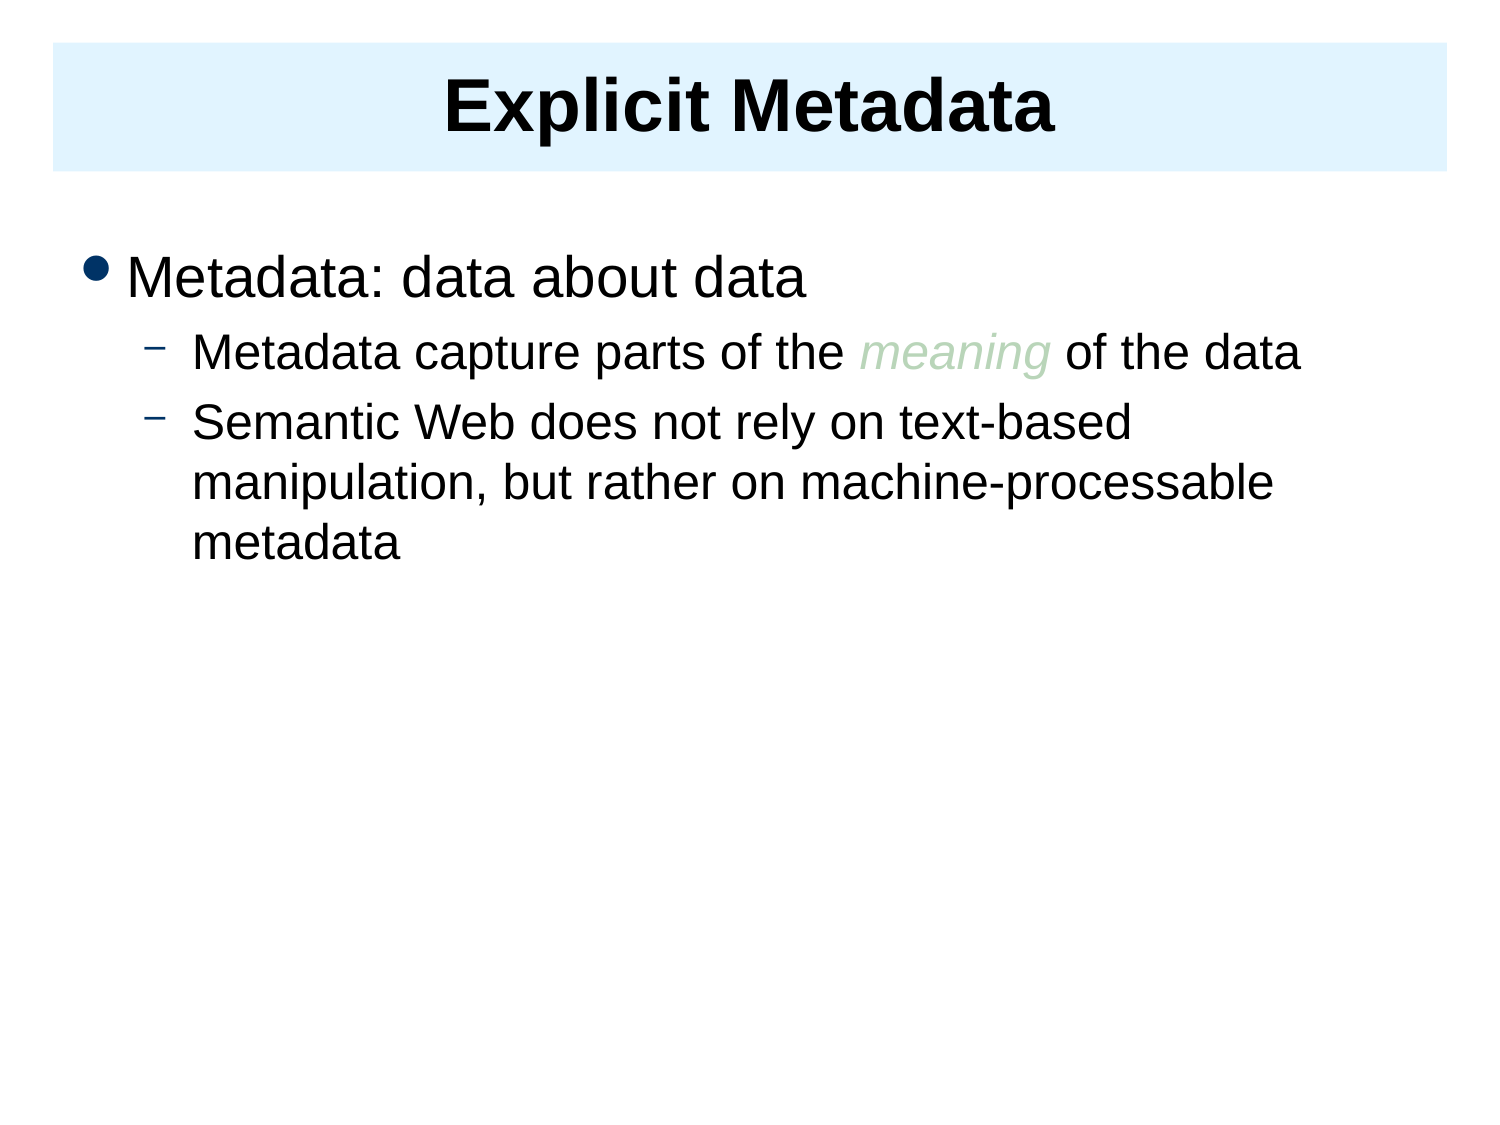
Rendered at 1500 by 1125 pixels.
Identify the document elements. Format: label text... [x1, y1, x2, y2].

title Explicit Metadata [53, 42, 1447, 172]
list Metadata: data about data Metadata capture parts of the meaning of the data Semantic Web does not rely on text-based manipulation, but rather on machine-processable metadata [64, 231, 1436, 1047]
